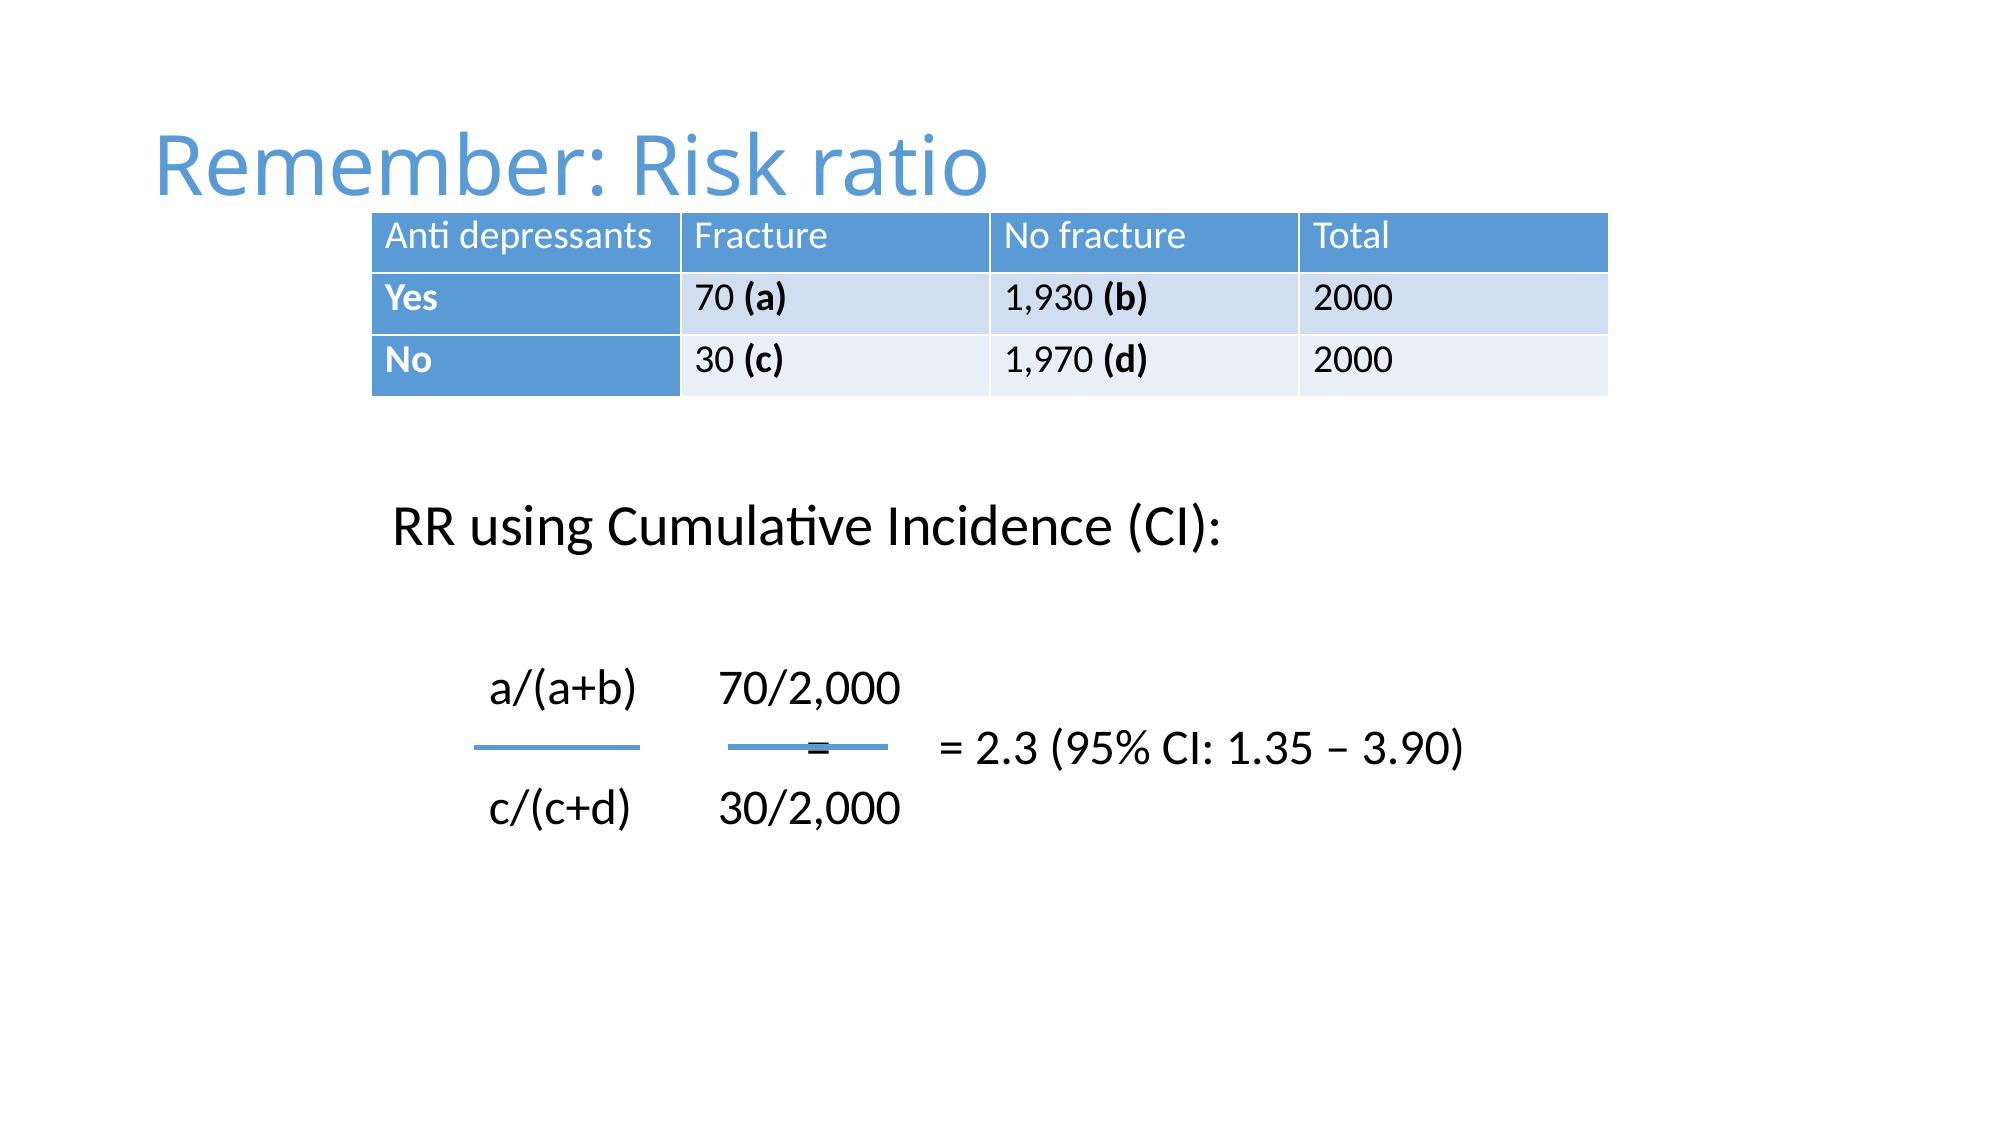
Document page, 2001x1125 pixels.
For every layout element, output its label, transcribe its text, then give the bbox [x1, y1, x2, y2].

table_header No fracture [991, 213, 1298, 272]
table_header Total [1300, 213, 1608, 272]
table_cell 30 (c) [682, 336, 989, 396]
table_cell 1,970 (d) [991, 336, 1298, 396]
table_header Anti depressants [372, 213, 680, 272]
table_header Fracture [682, 213, 989, 272]
text_box RR using Cumulative Incidence (CI): [303, 479, 1674, 750]
table_cell 70 (a) [682, 274, 989, 334]
table_cell 2000 [1300, 274, 1608, 334]
text_box a/(a+b) 70/2,000 = = 2.3 (95% CI: 1.35 – 3.90) c/(c+d) 30/2,000 [474, 647, 1603, 843]
table_cell No [372, 336, 680, 396]
table_cell 2000 [1300, 336, 1608, 396]
table_cell Yes [372, 274, 680, 334]
title Remember: Risk ratio [137, 59, 1863, 278]
table_cell 1,930 (b) [991, 274, 1298, 334]
